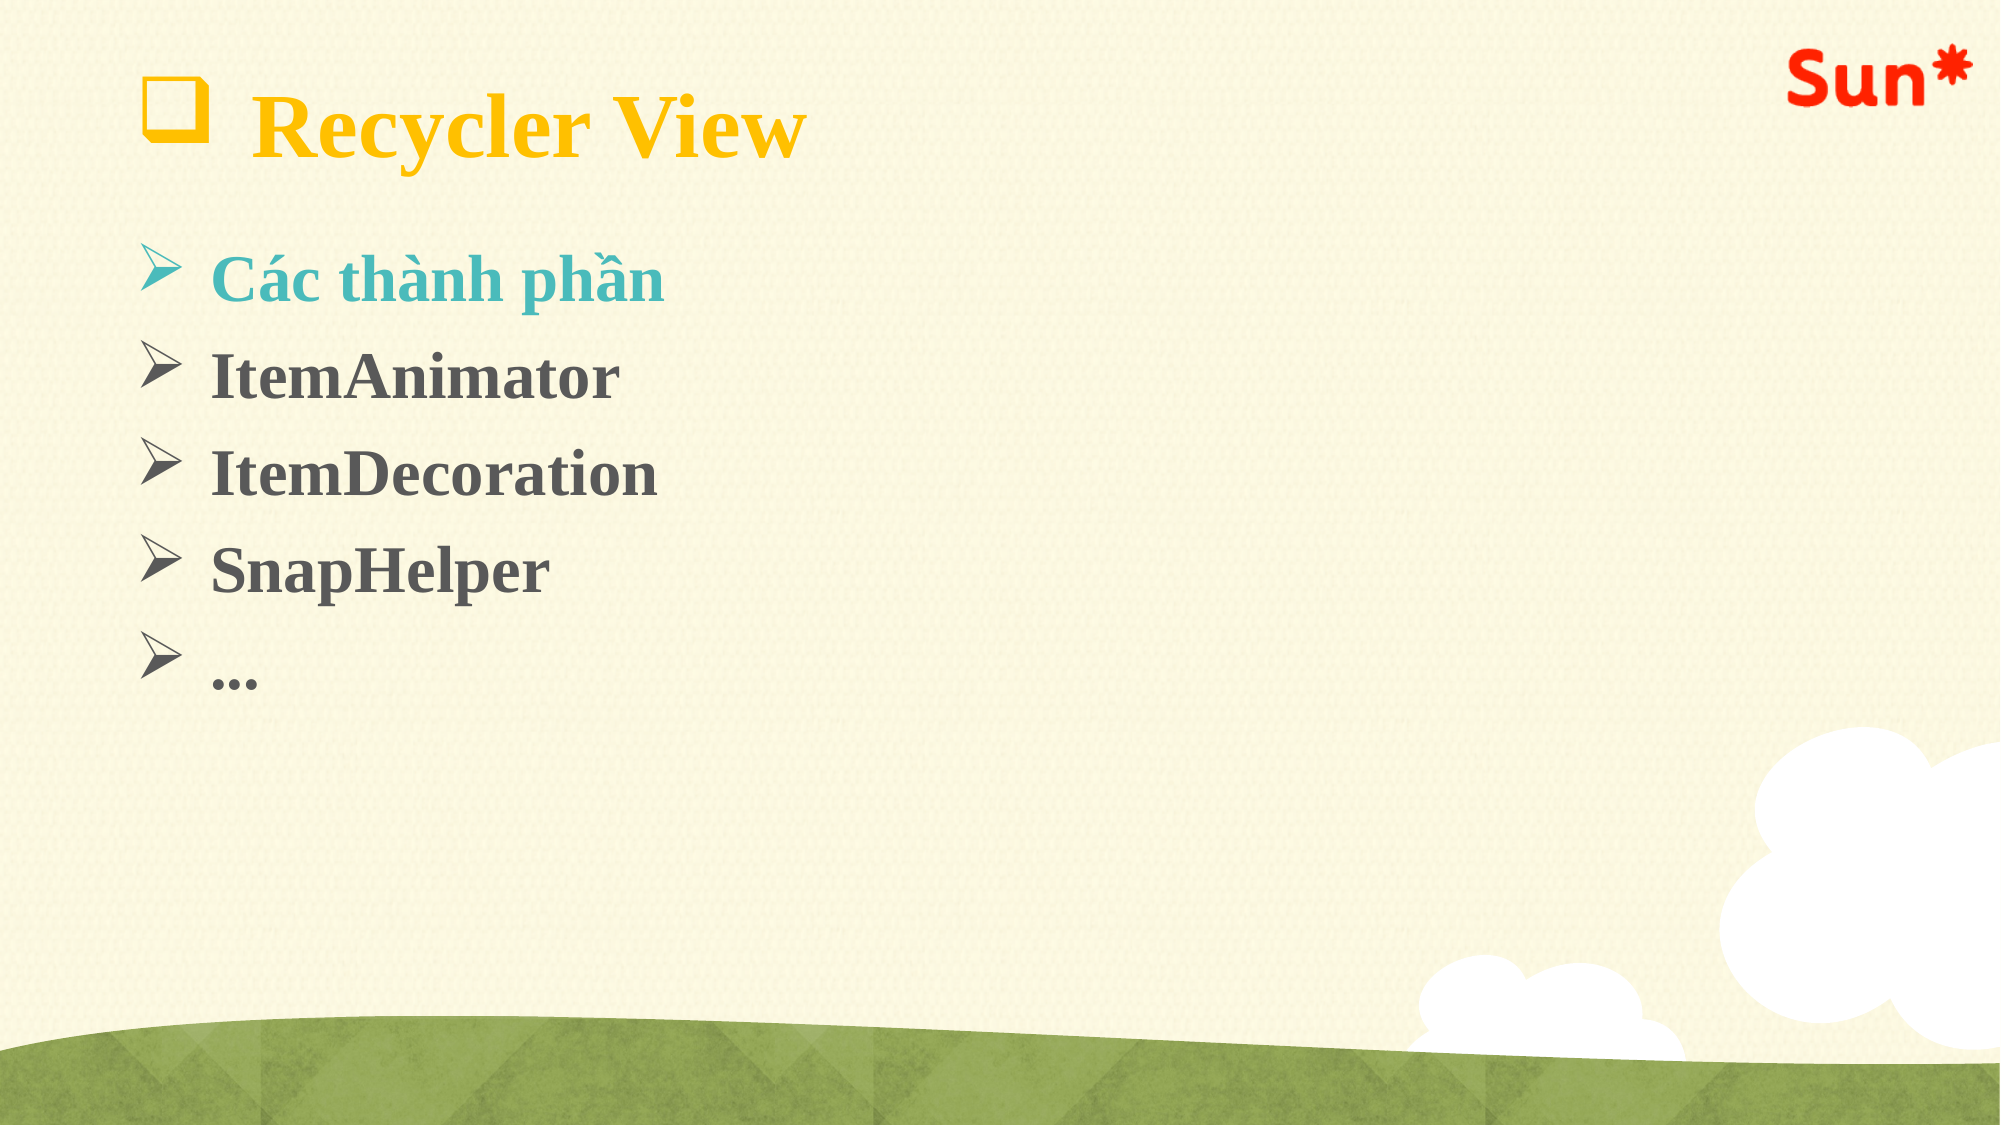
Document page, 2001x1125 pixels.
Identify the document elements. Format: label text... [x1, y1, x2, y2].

title Recycler View [120, 30, 1880, 185]
list Các thành phần ItemAnimator ItemDecoration SnapHelper ... [120, 236, 1880, 1083]
picture [0, 0, 2001, 1125]
